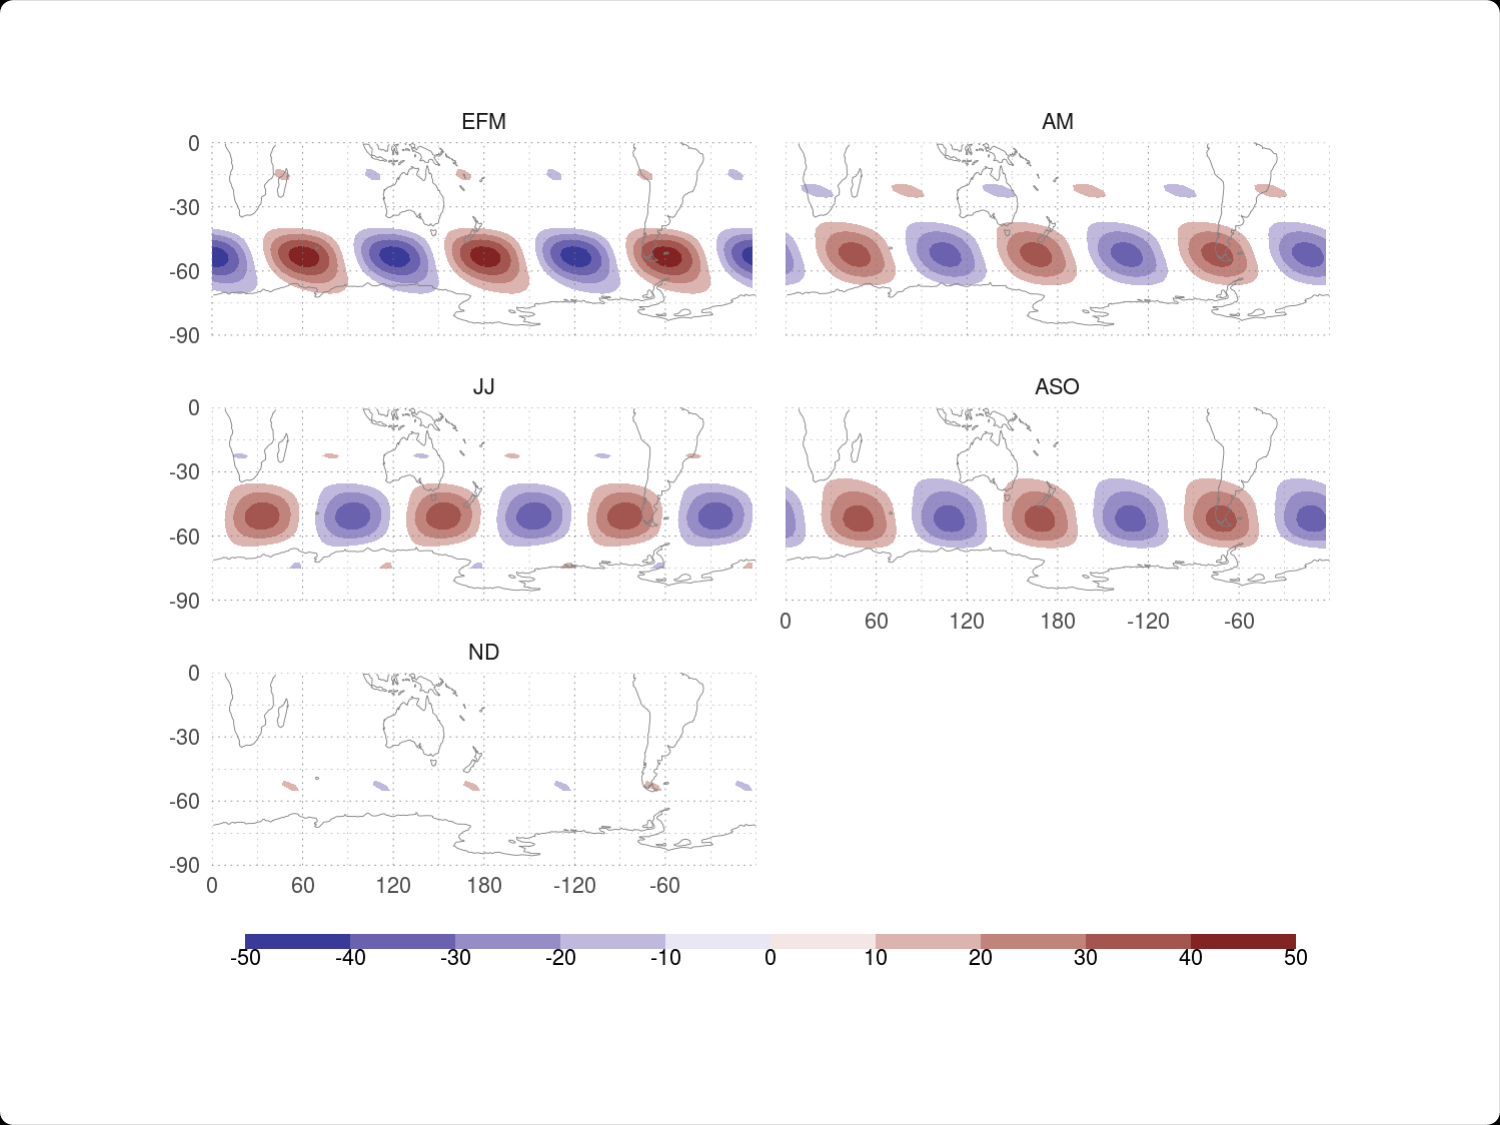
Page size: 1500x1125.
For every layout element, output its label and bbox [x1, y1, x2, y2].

picture [17, 18, 1483, 1036]
